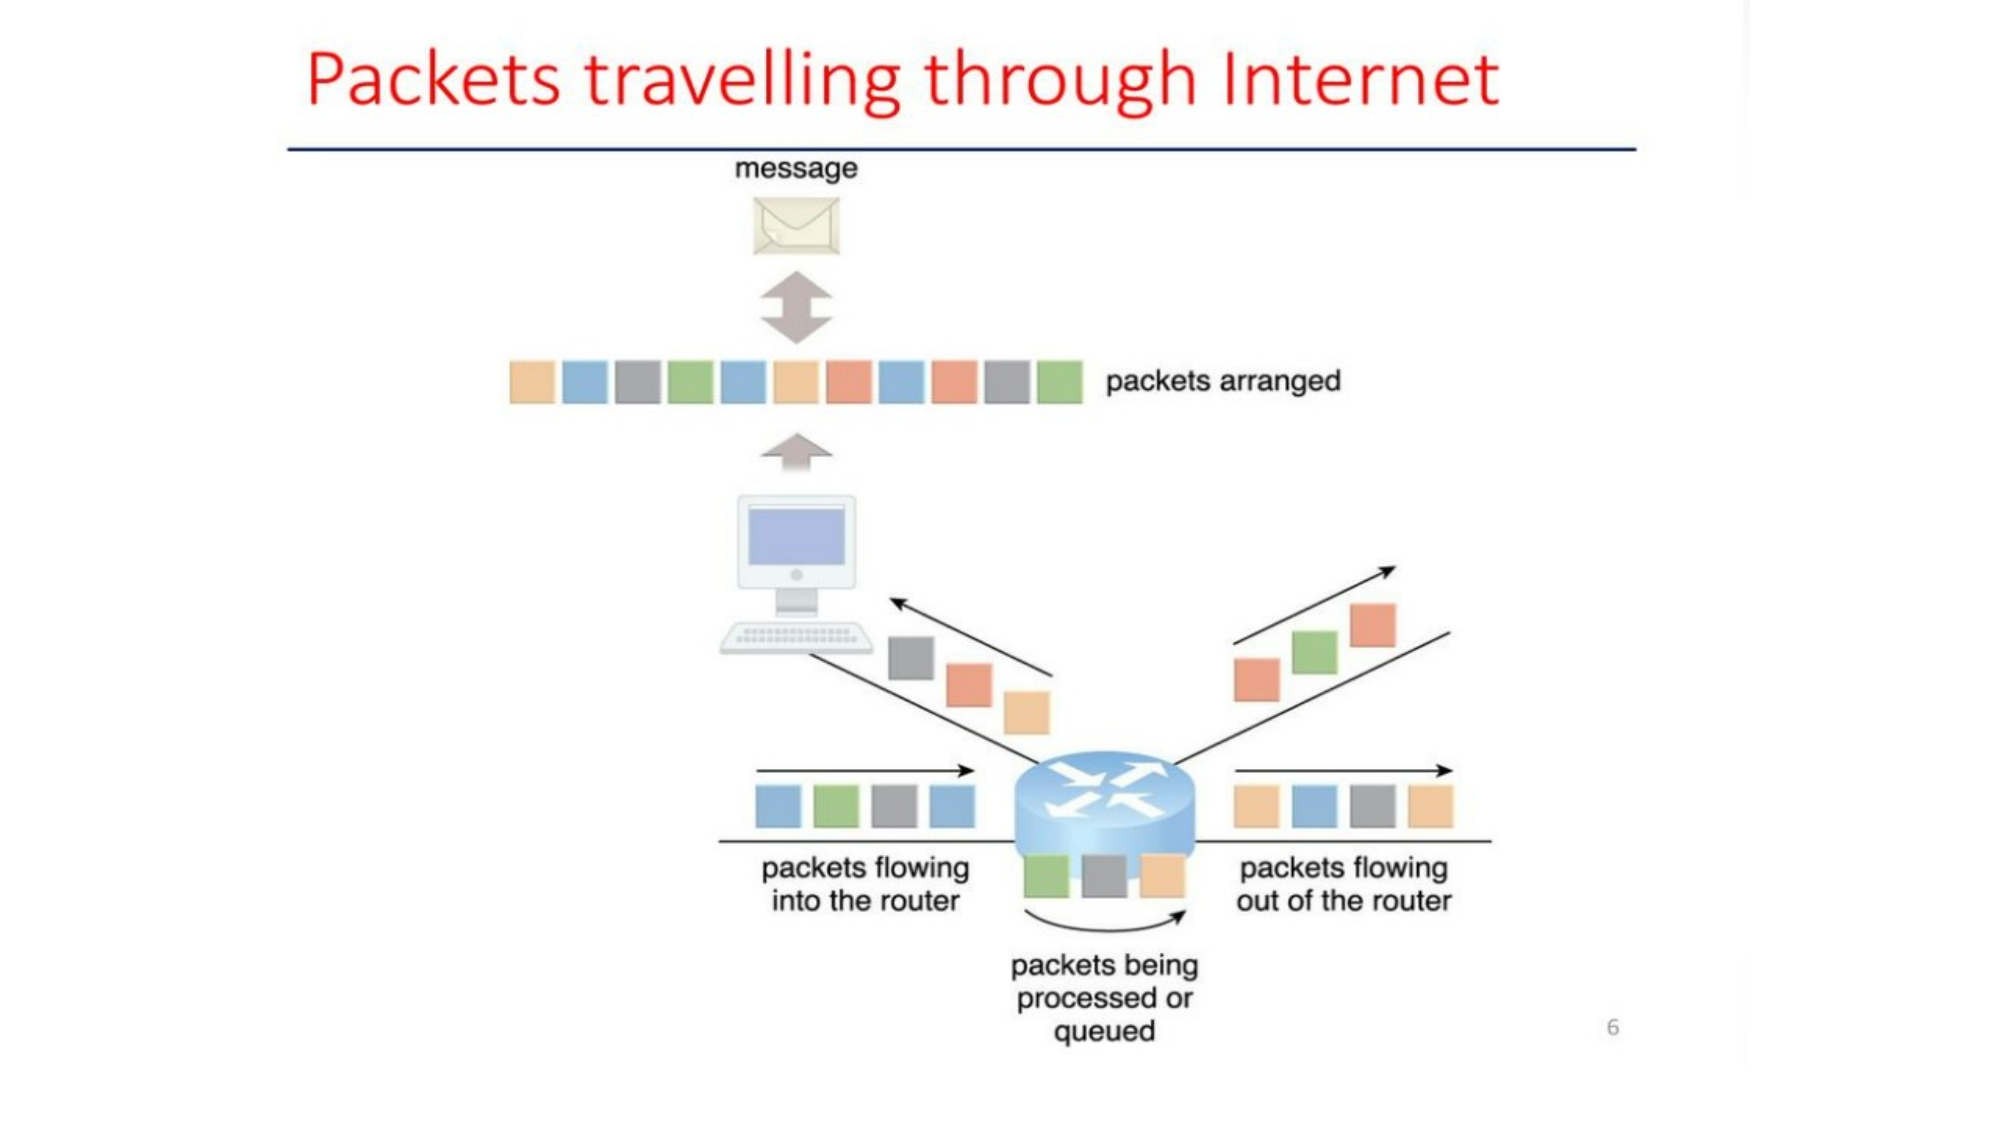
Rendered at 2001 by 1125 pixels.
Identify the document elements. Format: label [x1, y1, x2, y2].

picture [249, 0, 1750, 1066]
